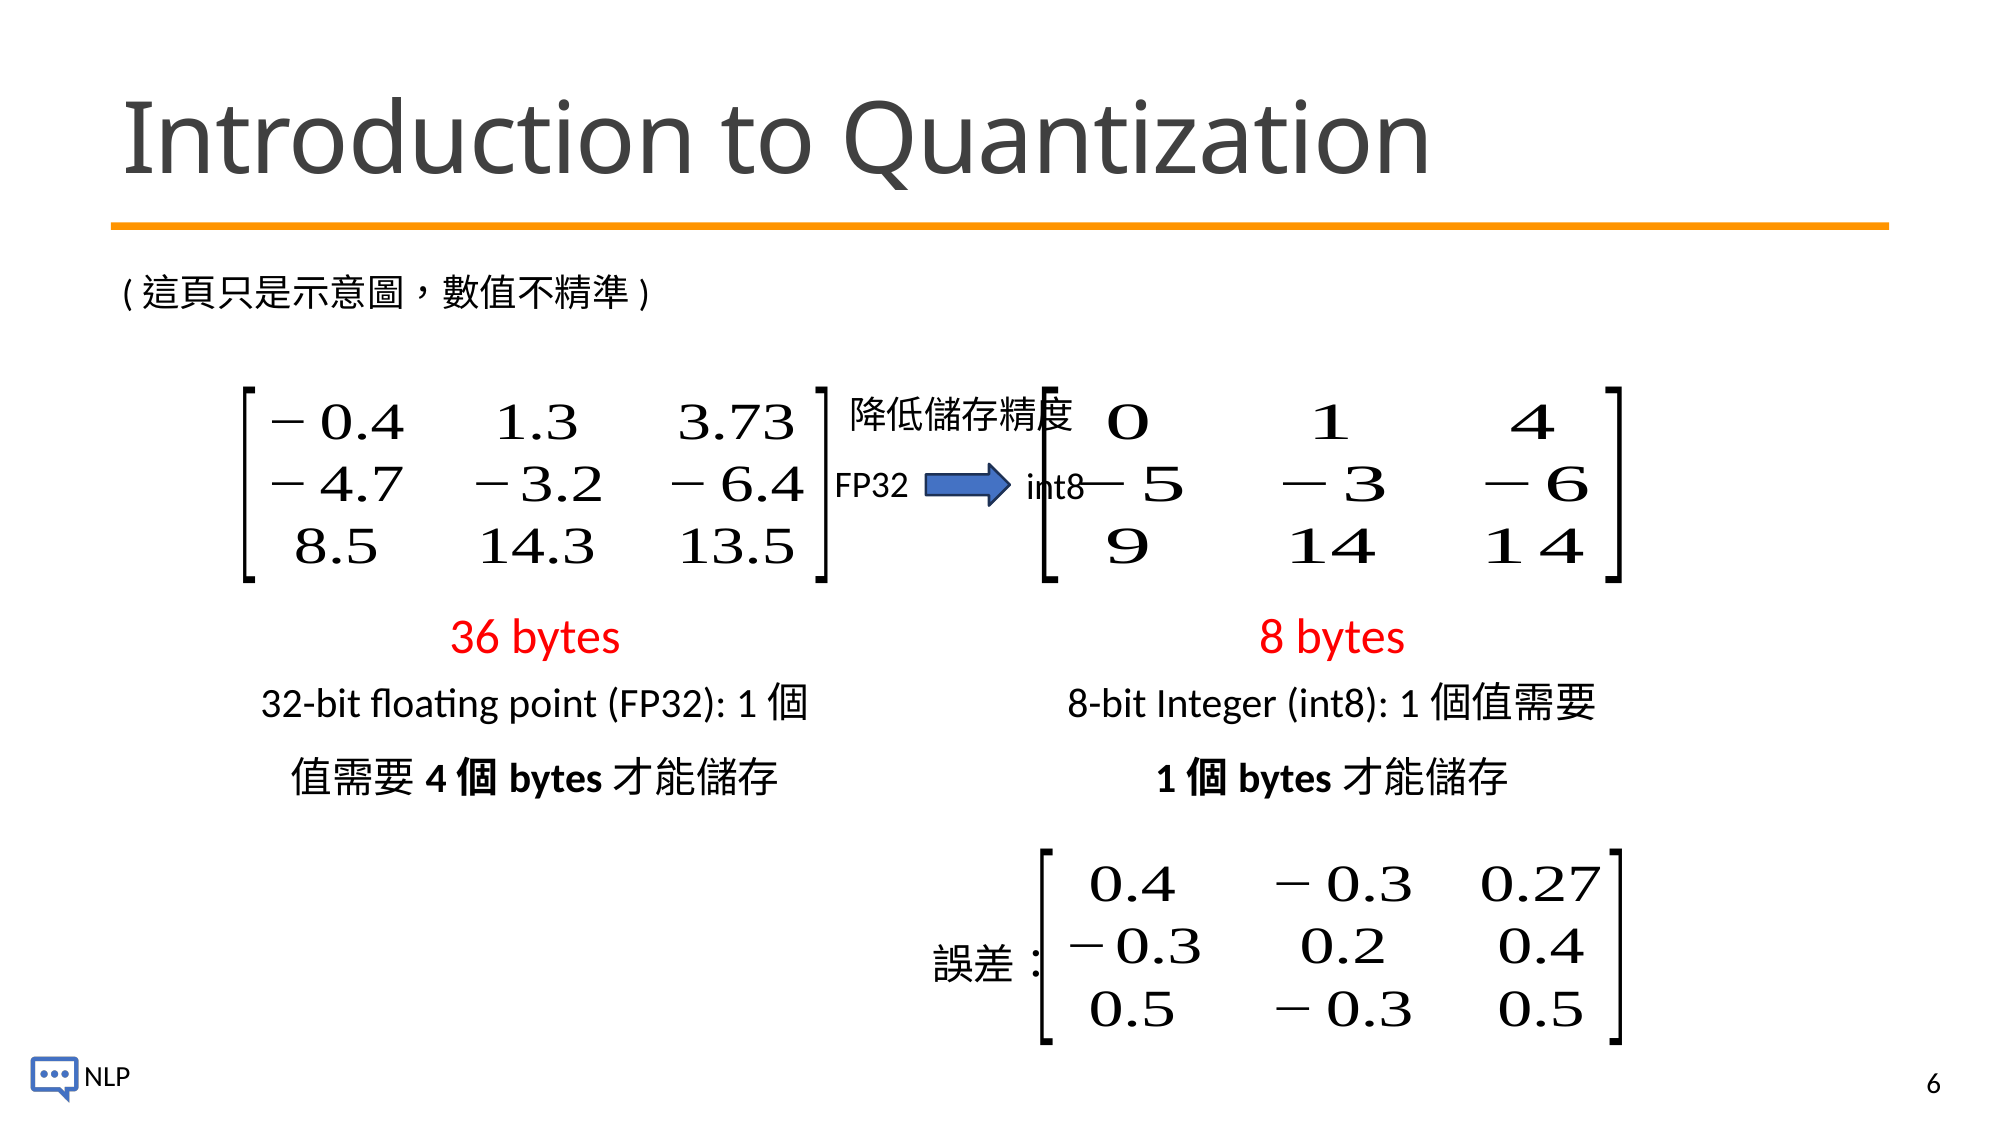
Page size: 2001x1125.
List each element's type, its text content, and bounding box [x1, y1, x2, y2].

text_box int8 [1011, 454, 1133, 515]
text_box FP32 [819, 453, 941, 513]
picture [23, 1047, 86, 1110]
title Introduction to Quantization [107, 58, 1899, 228]
text_box 8 bytes [1202, 566, 1462, 672]
text_box 降低儲存精度 [834, 383, 1106, 444]
text_box 誤差： [880, 905, 1110, 995]
text_box 8-bit Integer (int8): 1個值需要 1個bytes才能儲存 [1035, 643, 1629, 809]
text_box [941, 462, 1011, 507]
text_box 36 bytes [405, 566, 665, 672]
text_box 32-bit floating point (FP32): 1個值需要4個bytes才能儲存 [238, 643, 832, 809]
slide_number 6 [1740, 1052, 1957, 1113]
text_box (這頁只是示意圖，數值不精準) [107, 262, 682, 322]
